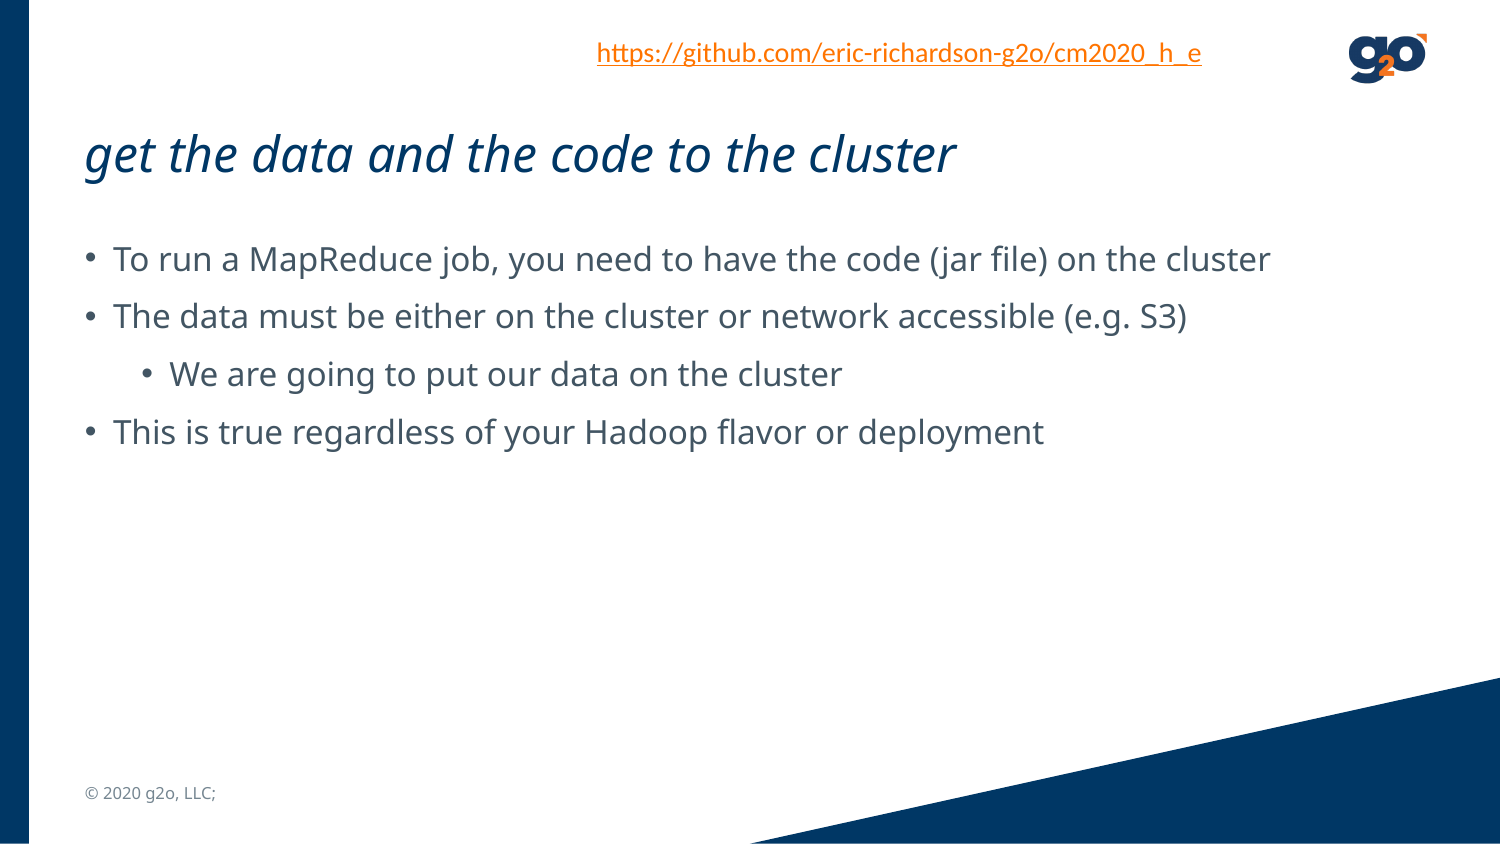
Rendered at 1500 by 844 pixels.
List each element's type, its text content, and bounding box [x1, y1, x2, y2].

title get the data and the code to the cluster [69, 88, 1442, 208]
text_box https://github.com/eric-richardson-g2o/cm2020_h_e [581, 26, 1218, 76]
list To run a MapReduce job, you need to have the code (jar file) on the cluster The data must be either on the cluster or network accessible (e.g. S3) We are going to put our data on the cluster This is true regardless of your Hadoop flavor or deployment [69, 224, 1442, 760]
footer © 2020 g2o, LLC; [69, 771, 577, 817]
